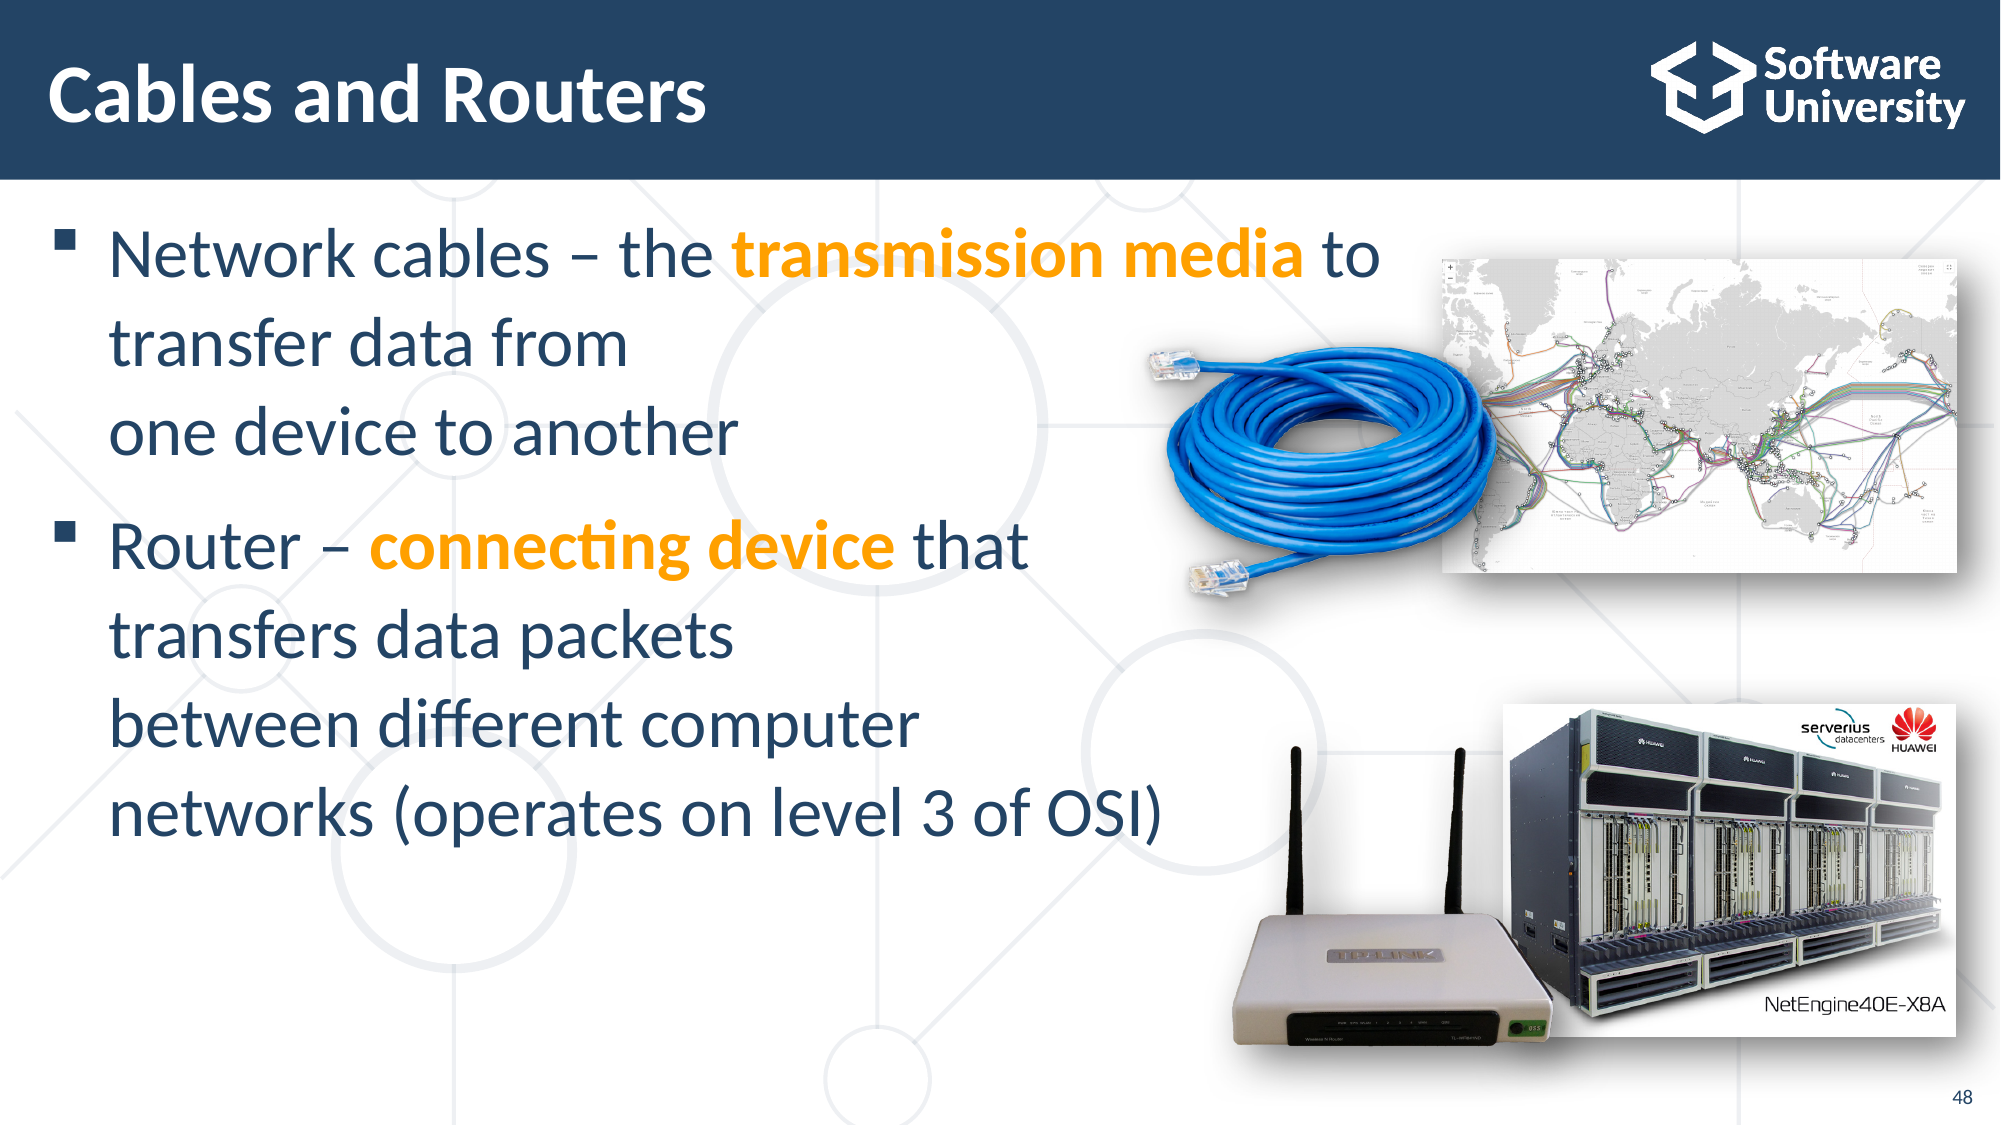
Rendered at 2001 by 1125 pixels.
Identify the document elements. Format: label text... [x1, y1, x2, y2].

picture [1651, 41, 1966, 134]
list Network cables – the transmission media to transfer data from one device to another Router – connecting device that transfers data packets between different computer networks (operates on level 3 of OSI) [31, 196, 1970, 1104]
picture [1139, 259, 1957, 608]
title Cables and Routers [31, 16, 1625, 162]
slide_number 48 [1927, 1067, 1989, 1117]
picture [1226, 704, 1956, 1052]
